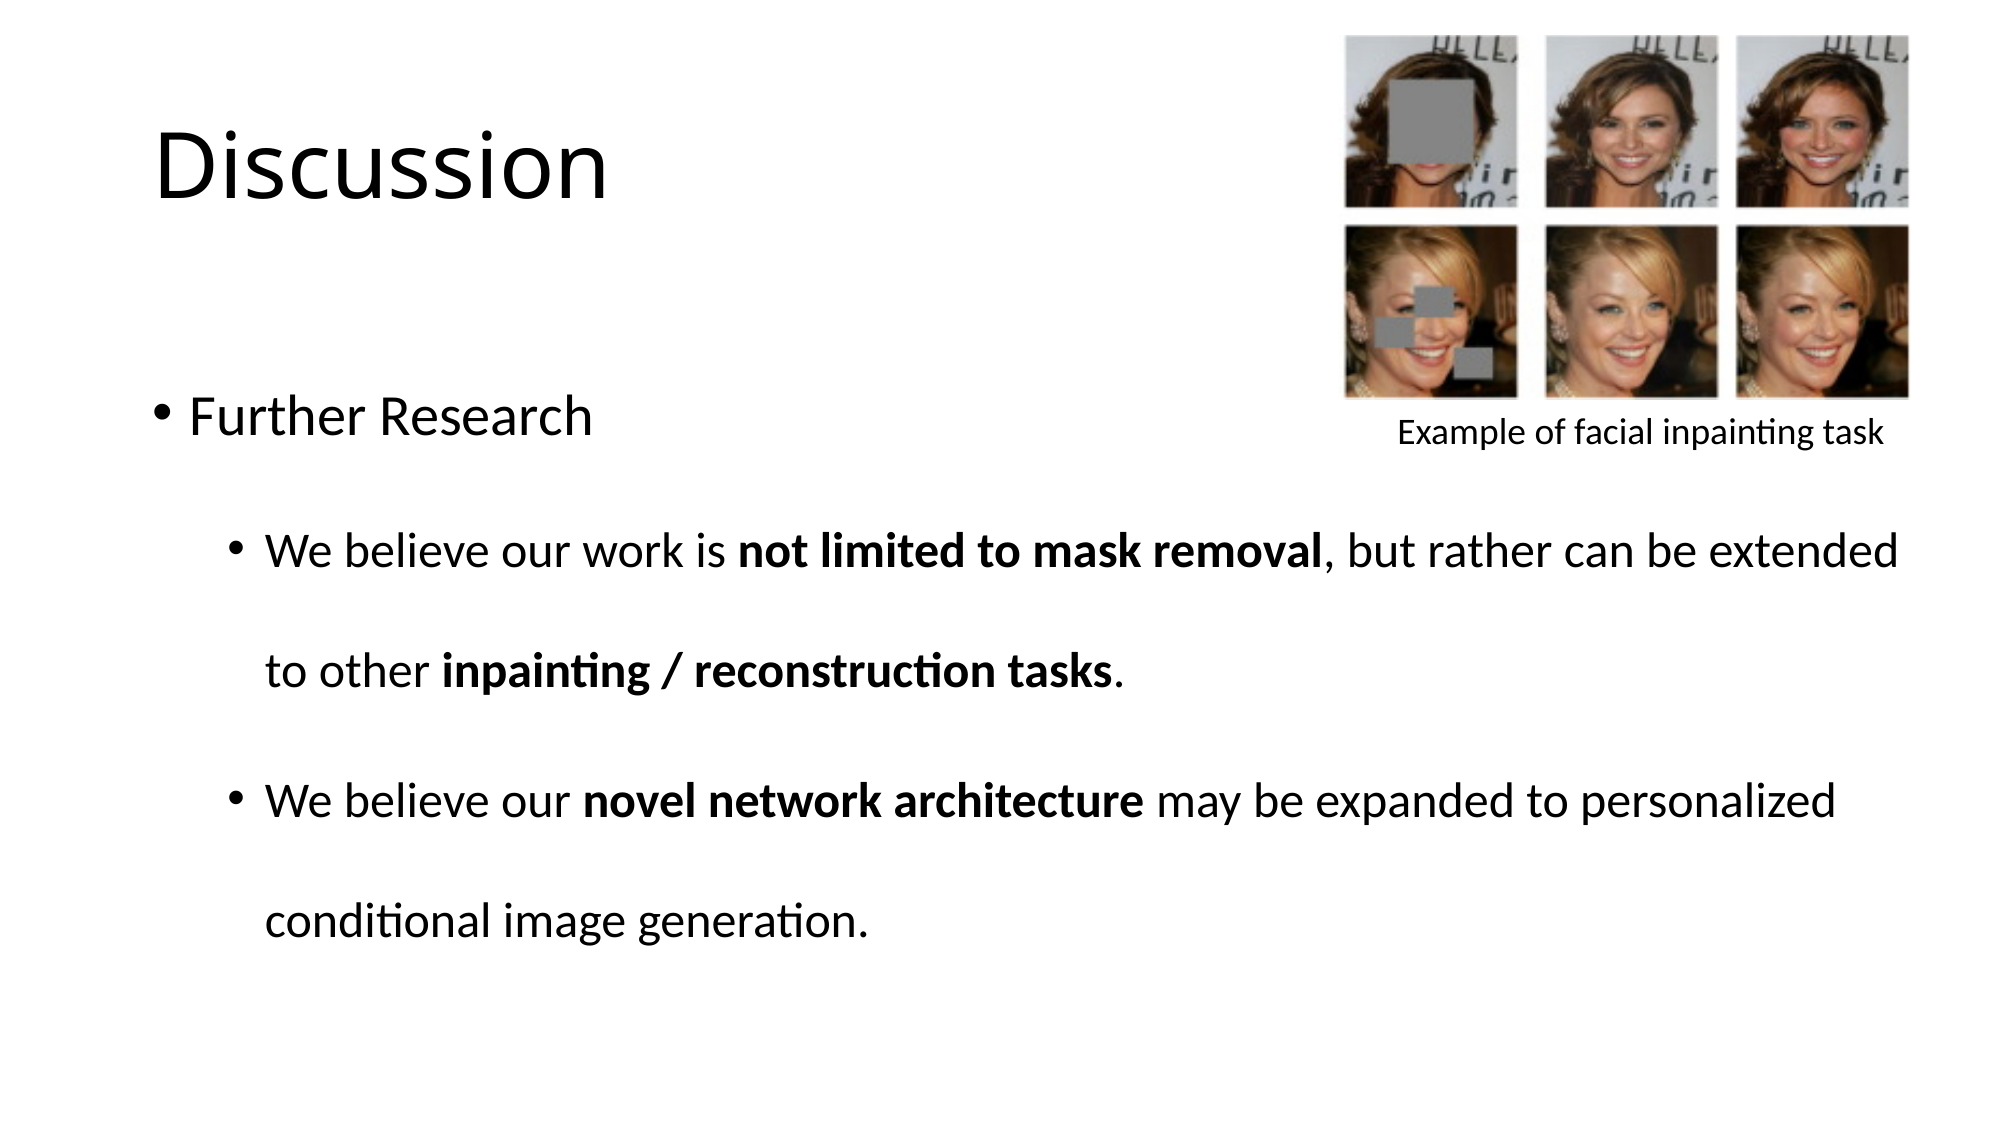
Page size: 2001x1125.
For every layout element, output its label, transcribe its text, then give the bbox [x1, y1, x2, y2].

picture [1338, 35, 1911, 400]
list Further Research We believe our work is not limited to mask removal, but rather can be extended to other inpainting / reconstruction tasks. We believe our novel network architecture may be expanded to personalized conditional image generation. [137, 299, 1922, 1014]
text_box Example of facial inpainting task [1382, 399, 2000, 460]
title Discussion [137, 59, 1338, 278]
